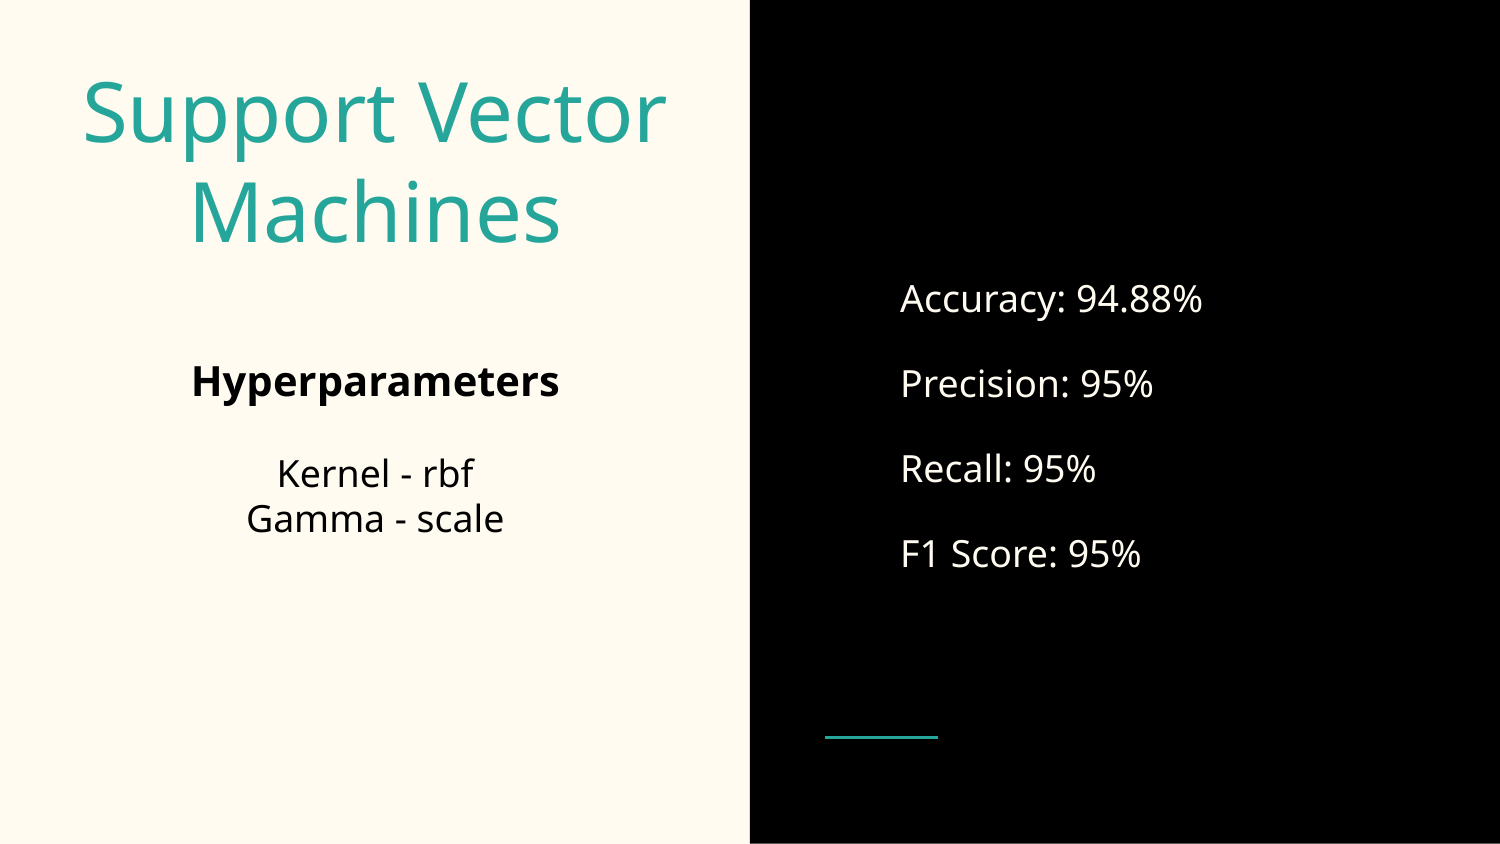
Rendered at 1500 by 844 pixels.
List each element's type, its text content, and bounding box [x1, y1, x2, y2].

title Support Vector Machines [43, 56, 708, 275]
subtitle Hyperparameters Kernel - rbf Gamma - scale [43, 339, 708, 708]
list Accuracy: 94.88% Precision: 95% Recall: 95% F1 Score: 95% [810, 118, 1440, 725]
